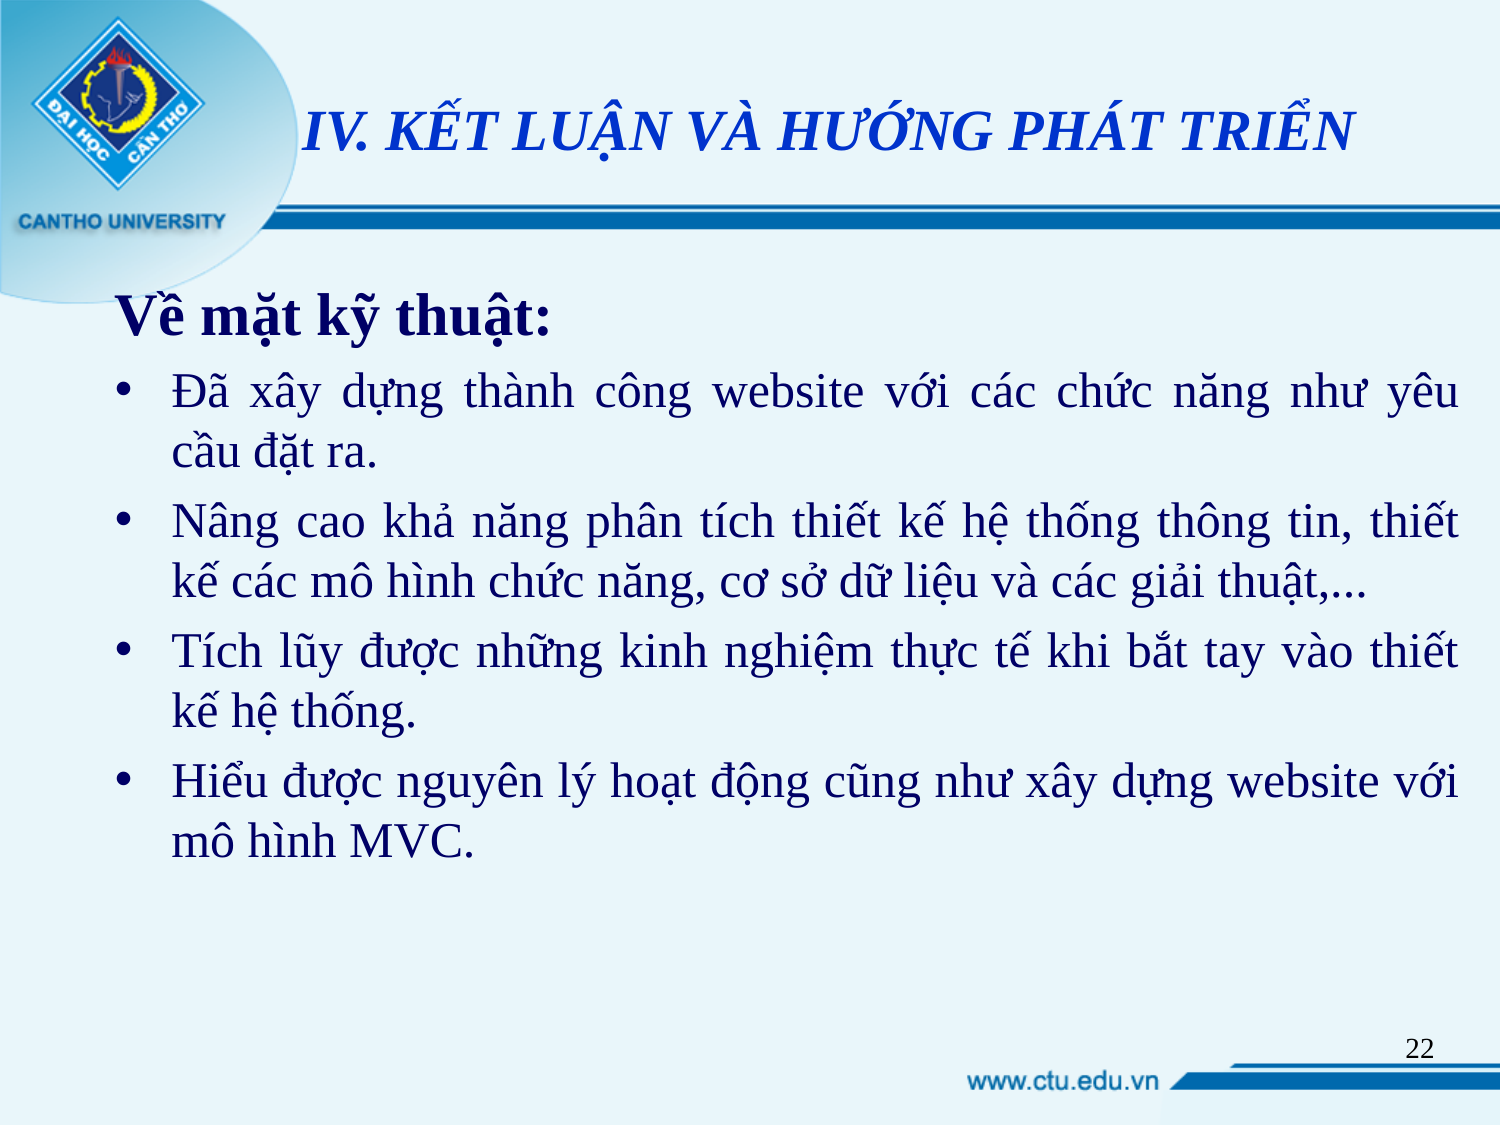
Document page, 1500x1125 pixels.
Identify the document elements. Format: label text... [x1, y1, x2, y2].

title IV. KẾT LUẬN VÀ HƯỚNG PHÁT TRIỂN [287, 50, 1450, 205]
picture [0, 0, 1500, 1125]
list Về mặt kỹ thuật: Đã xây dựng thành công website với các chức năng như yêu cầu đặt ra. Nâng cao khả năng phân tích thiết kế hệ thống thông tin, thiết kế các mô hình chức năng, cơ sở dữ liệu và các giải thuật,... Tích lũy được những kinh nghiệm thực tế khi bắt tay vào thiết kế hệ thống. Hiểu được nguyên lý hoạt động cũng như xây dựng website với mô hình MVC. [99, 267, 1475, 1038]
slide_number 22 [1100, 1021, 1450, 1113]
